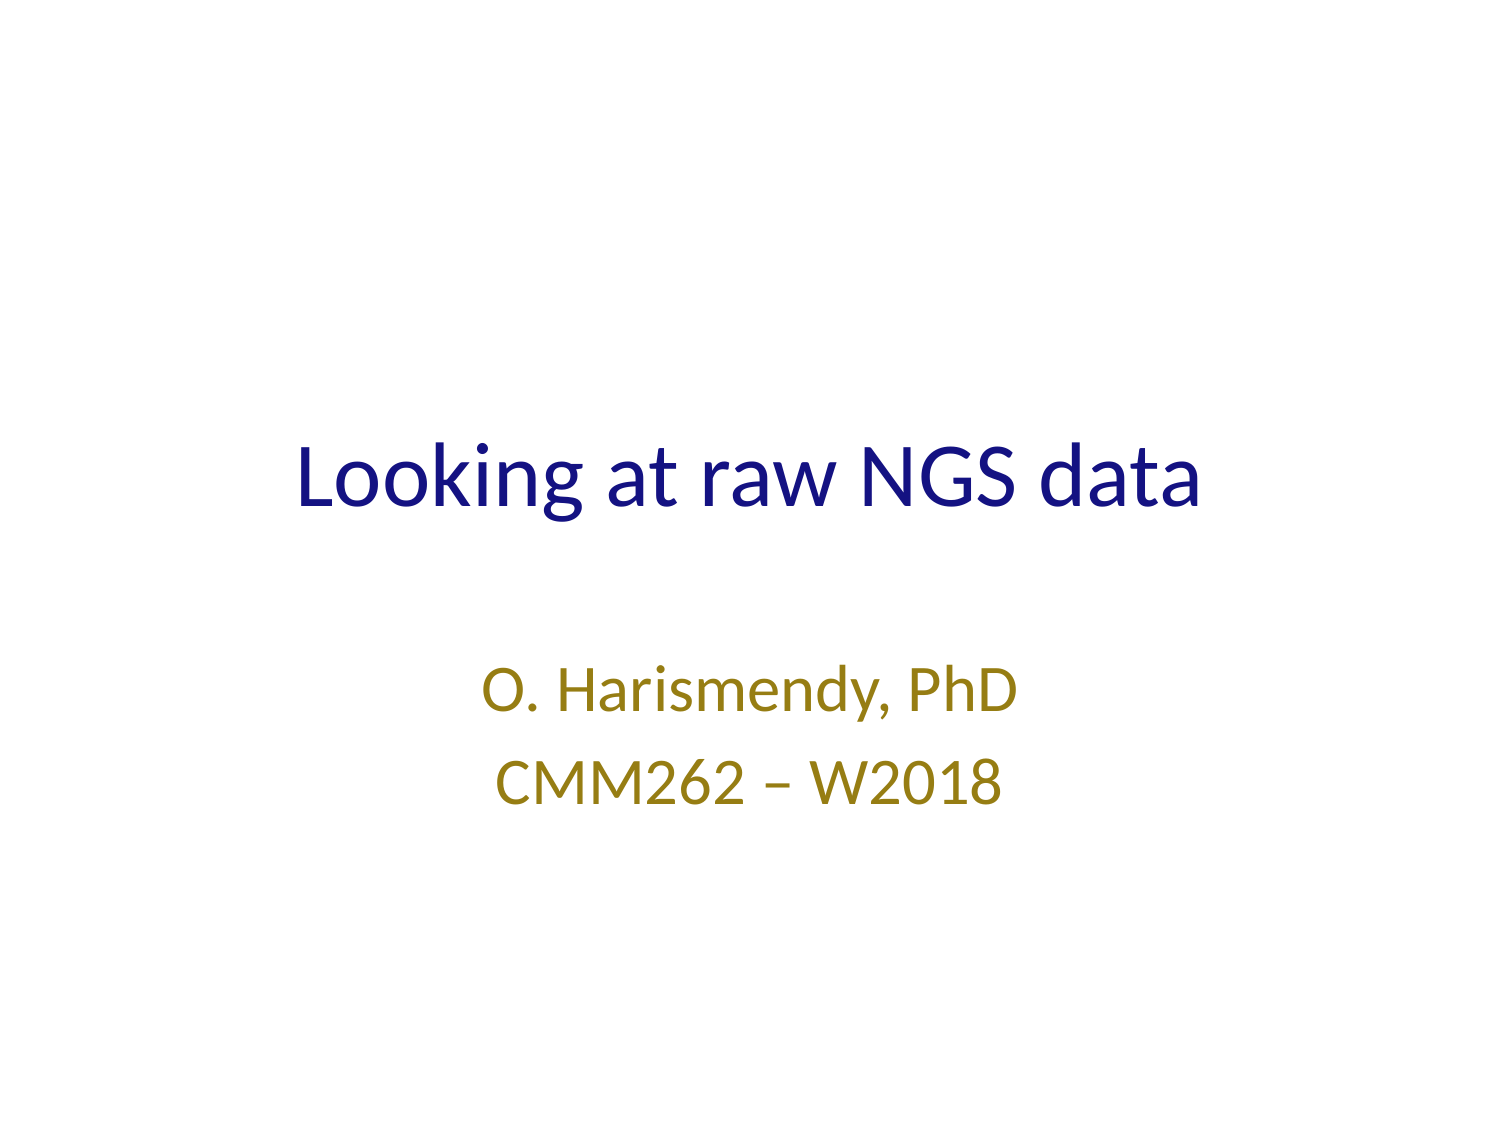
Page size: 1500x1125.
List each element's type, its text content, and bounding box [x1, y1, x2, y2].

title Looking at raw NGS data [112, 349, 1388, 591]
subtitle O. Harismendy, PhD CMM262 – W2018 [225, 637, 1275, 925]
